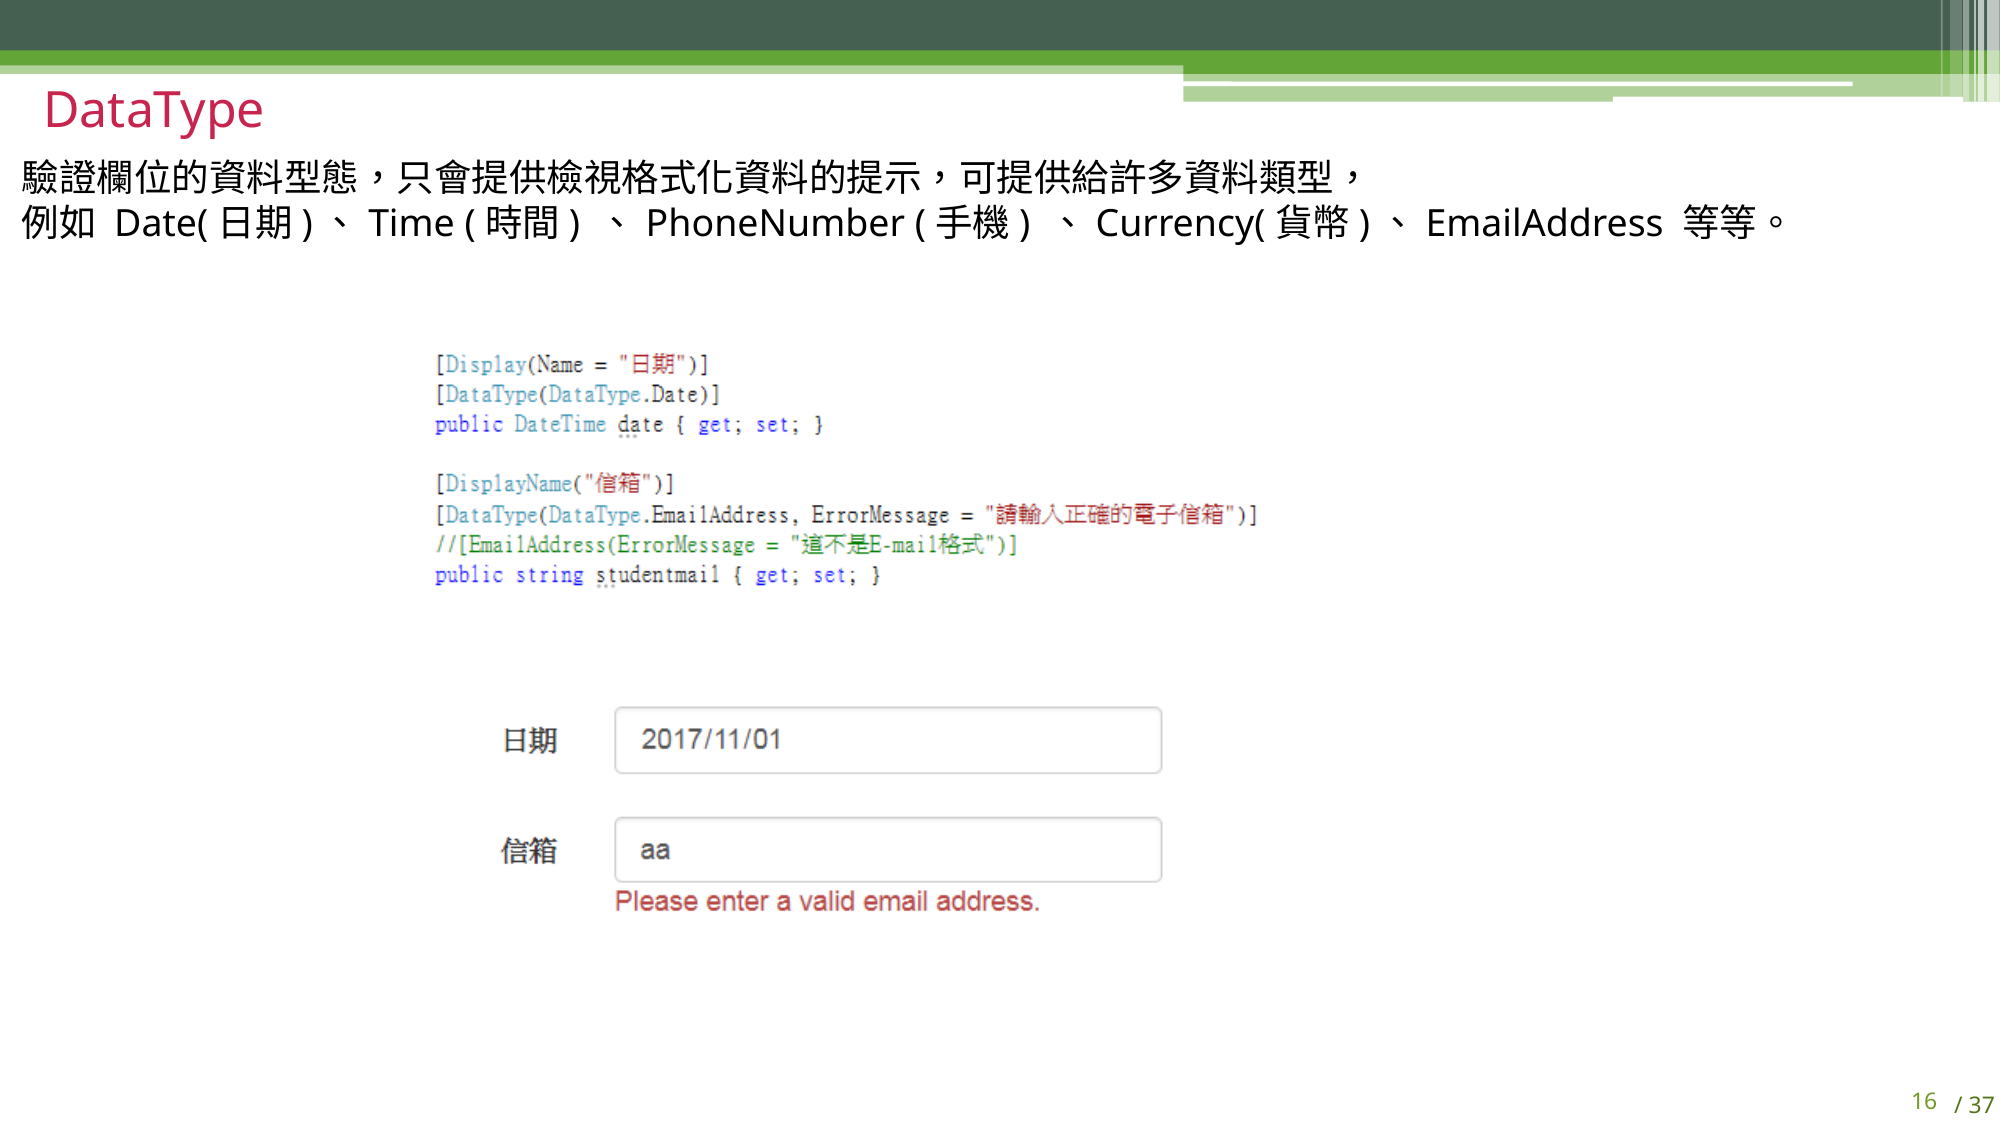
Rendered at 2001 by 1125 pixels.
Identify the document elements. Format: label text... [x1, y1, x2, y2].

picture [420, 341, 1307, 598]
footer / 37 [1953, 1083, 2000, 1124]
text_box DataType [28, 70, 280, 146]
slide_number 15 [1785, 1065, 1953, 1125]
text_box 驗證欄位的資料型態，只會提供檢視格式化資料的提示，可提供給許多資料類型， 例如 Date(日期)、Time (時間) 、PhoneNumber (手機) 、Currency(貨幣)、EmailAddress 等等。 [6, 146, 1819, 251]
picture [466, 687, 1194, 935]
